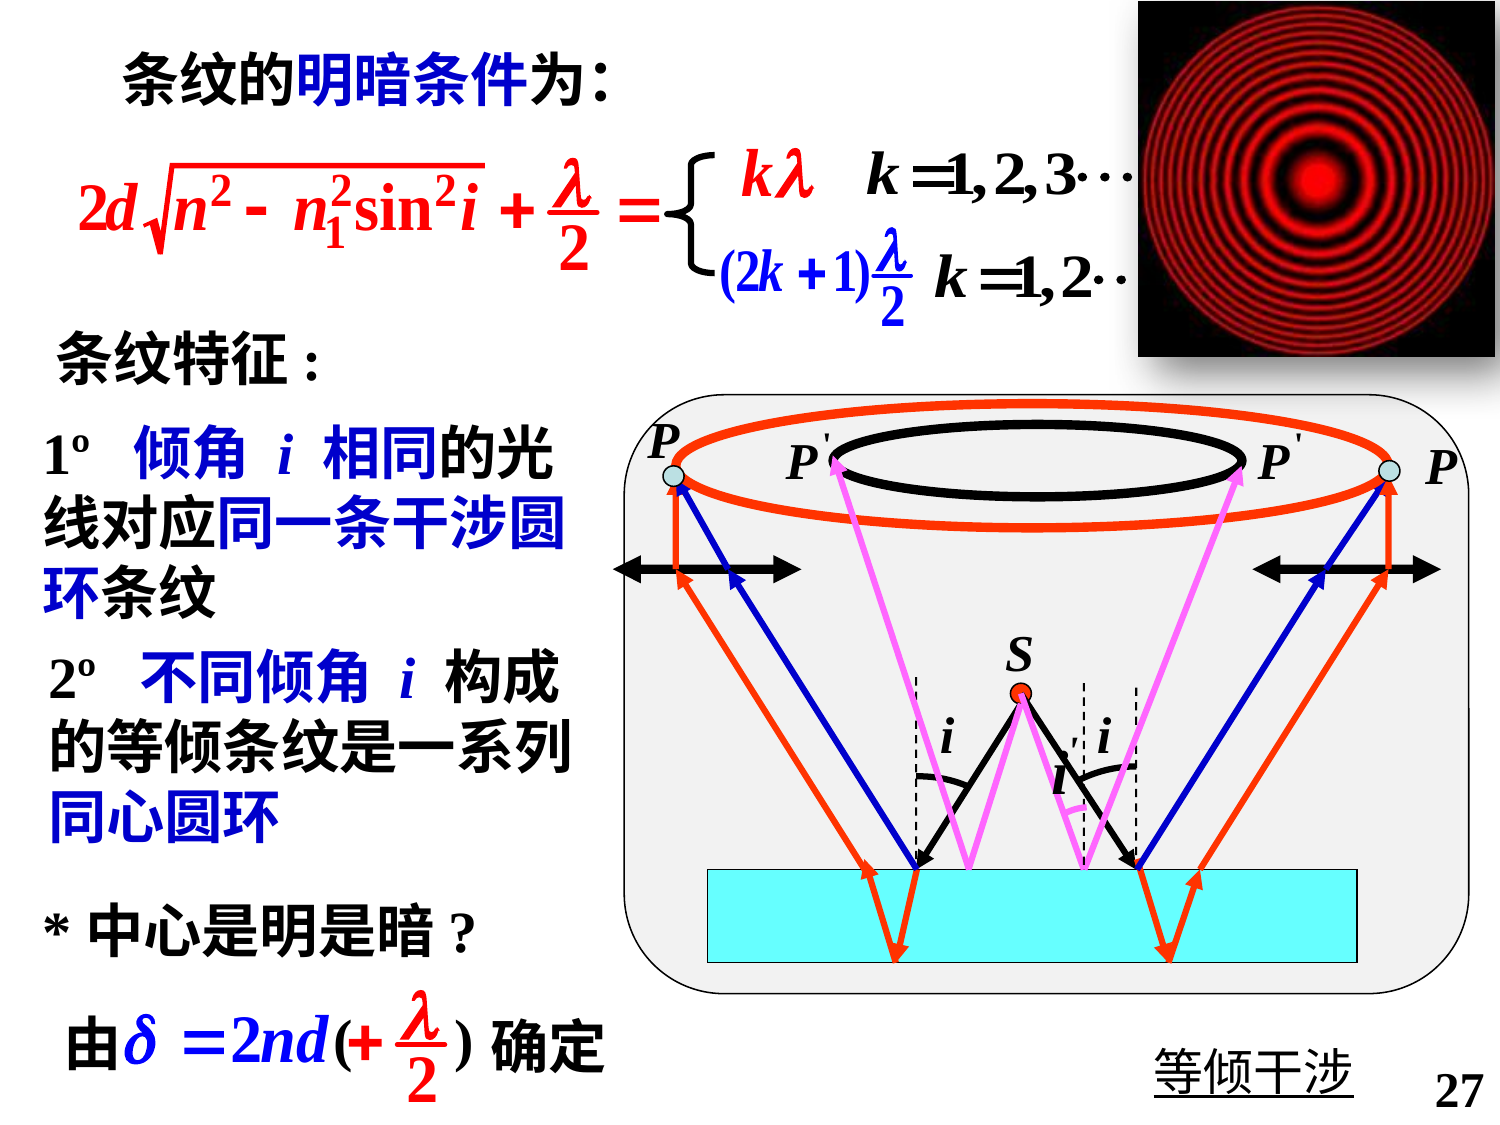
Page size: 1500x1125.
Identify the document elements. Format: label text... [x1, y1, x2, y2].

text_box 27 [1419, 1049, 1500, 1125]
picture [1138, 0, 1495, 358]
text_box 条纹特征: [41, 314, 331, 400]
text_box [717, 218, 916, 333]
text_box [612, 394, 1469, 994]
text_box [667, 155, 715, 274]
text_box *中心是明是暗? [27, 886, 588, 972]
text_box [862, 146, 1133, 215]
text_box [930, 248, 1133, 318]
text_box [47, 979, 643, 1109]
text_box 2º 不同倾角 i 构成的等倾条纹是一系列同心圆环 [33, 633, 594, 858]
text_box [73, 147, 656, 277]
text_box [737, 142, 821, 205]
text_box 1º 倾角 i 相同的光线对应同一条干涉圆环条纹 [27, 408, 595, 634]
text_box 条纹的明暗条件为： [106, 35, 679, 121]
text_box 等倾干涉 [1138, 1033, 1429, 1109]
